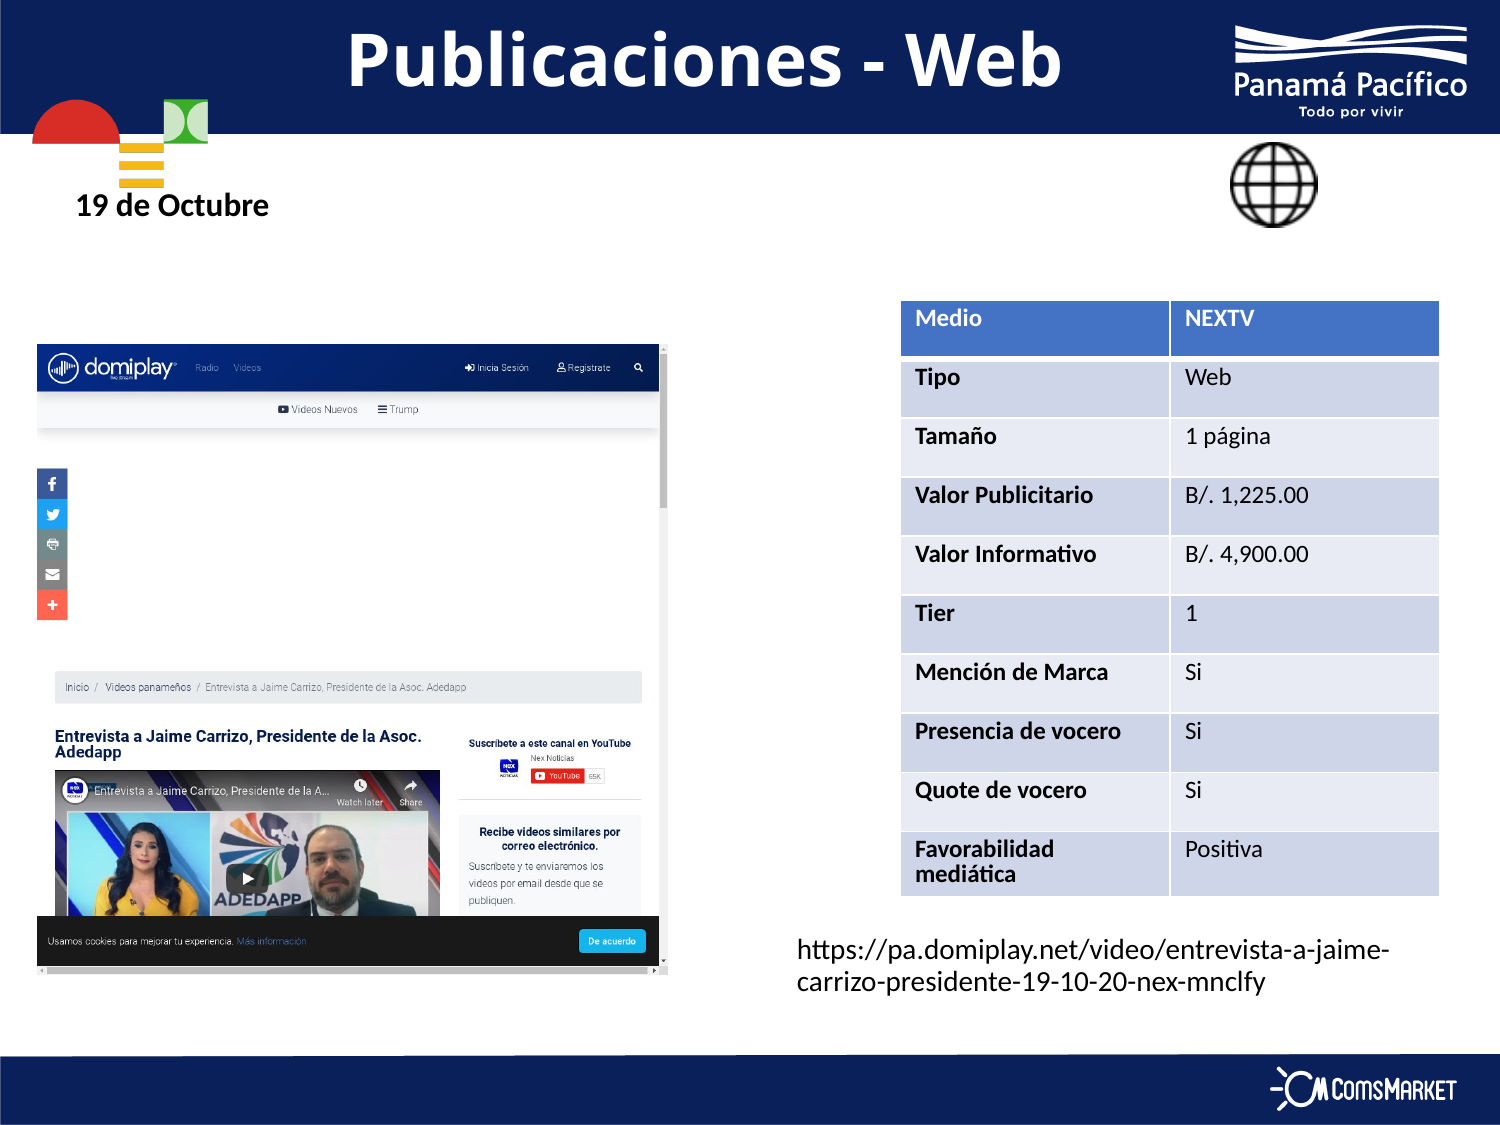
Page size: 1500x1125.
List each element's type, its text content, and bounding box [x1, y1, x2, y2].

table_cell Positiva [1171, 832, 1439, 896]
title Publicaciones - Web [215, 3, 1196, 123]
table_cell Si [1171, 773, 1439, 831]
table_cell Tipo [901, 362, 1169, 417]
table_cell B/. 4,900.00 [1171, 537, 1439, 594]
table_cell Web [1171, 362, 1439, 417]
table_header NEXTV [1171, 301, 1439, 356]
table_cell Valor Publicitario [901, 478, 1169, 535]
table_cell Si [1171, 714, 1439, 772]
table_header Medio [901, 301, 1169, 356]
table_cell Tier [901, 596, 1169, 653]
list https://pa.domiplay.net/video/entrevista-a-jaime-carrizo-presidente-19-10-20-nex-mnclfy [781, 927, 1466, 1028]
table_cell Valor Informativo [901, 537, 1169, 594]
table_cell Favorabilidad mediática [901, 832, 1169, 896]
table_cell Mención de Marca [901, 655, 1169, 712]
table_cell 1 [1171, 596, 1439, 653]
picture [0, 0, 1500, 1125]
table_cell Quote de vocero [901, 773, 1169, 831]
table_cell Tamaño [901, 419, 1169, 476]
list 19 de Octubre [60, 179, 360, 225]
table_cell Si [1171, 655, 1439, 712]
table_cell B/. 1,225.00 [1171, 478, 1439, 535]
table_cell Presencia de vocero [901, 714, 1169, 772]
table_cell 1 página [1171, 419, 1439, 476]
